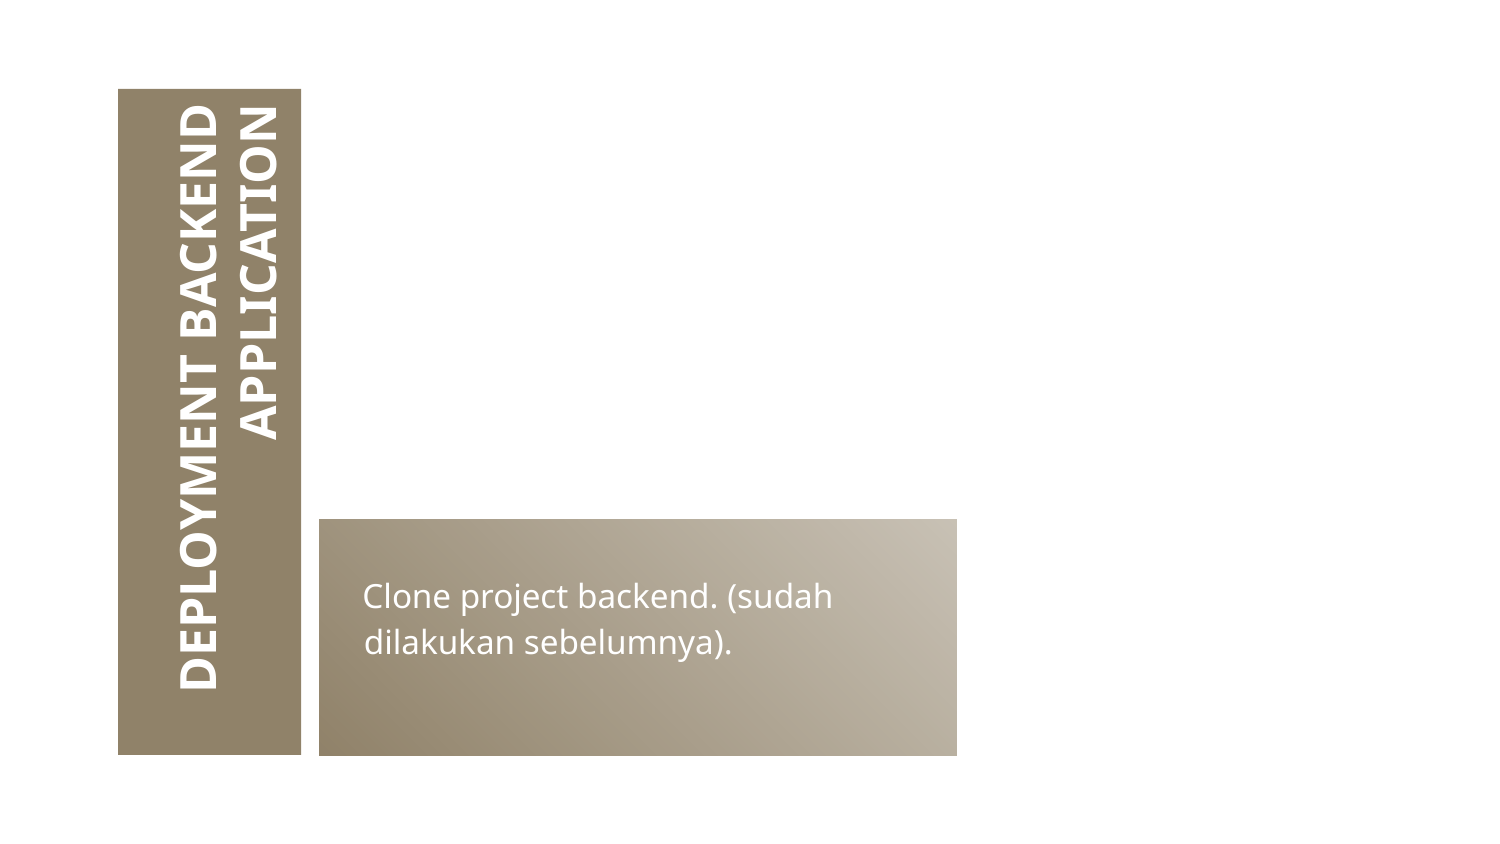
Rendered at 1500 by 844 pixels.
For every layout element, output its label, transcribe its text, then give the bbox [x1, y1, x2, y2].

subtitle Clone project backend. (sudah dilakukan sebelumnya). [347, 554, 935, 729]
title DEPLOYMENT BACKEND APPLICATION [106, 88, 302, 755]
text_box [319, 519, 957, 756]
